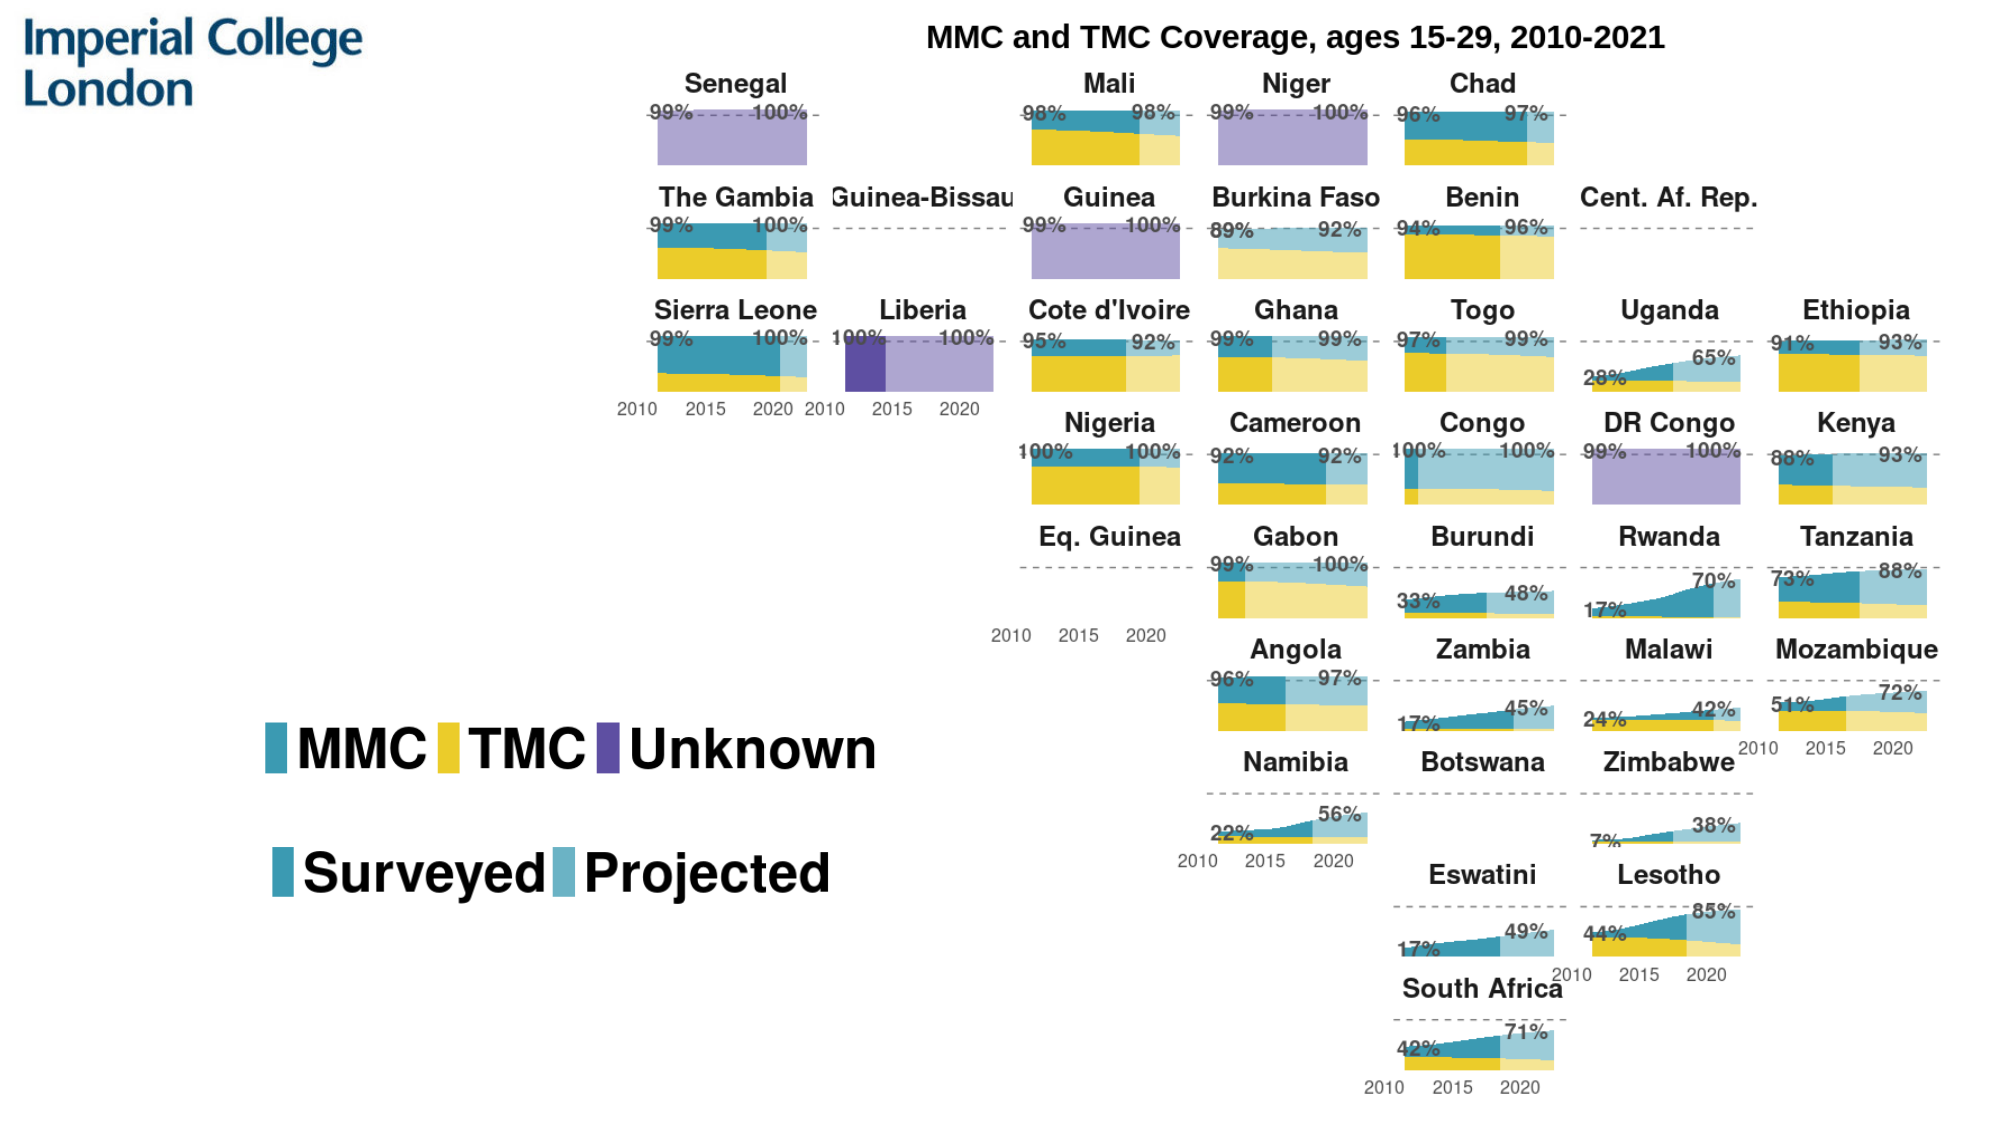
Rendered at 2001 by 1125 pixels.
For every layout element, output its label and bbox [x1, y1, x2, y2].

picture [211, 18, 1956, 1107]
picture [6, 8, 370, 114]
